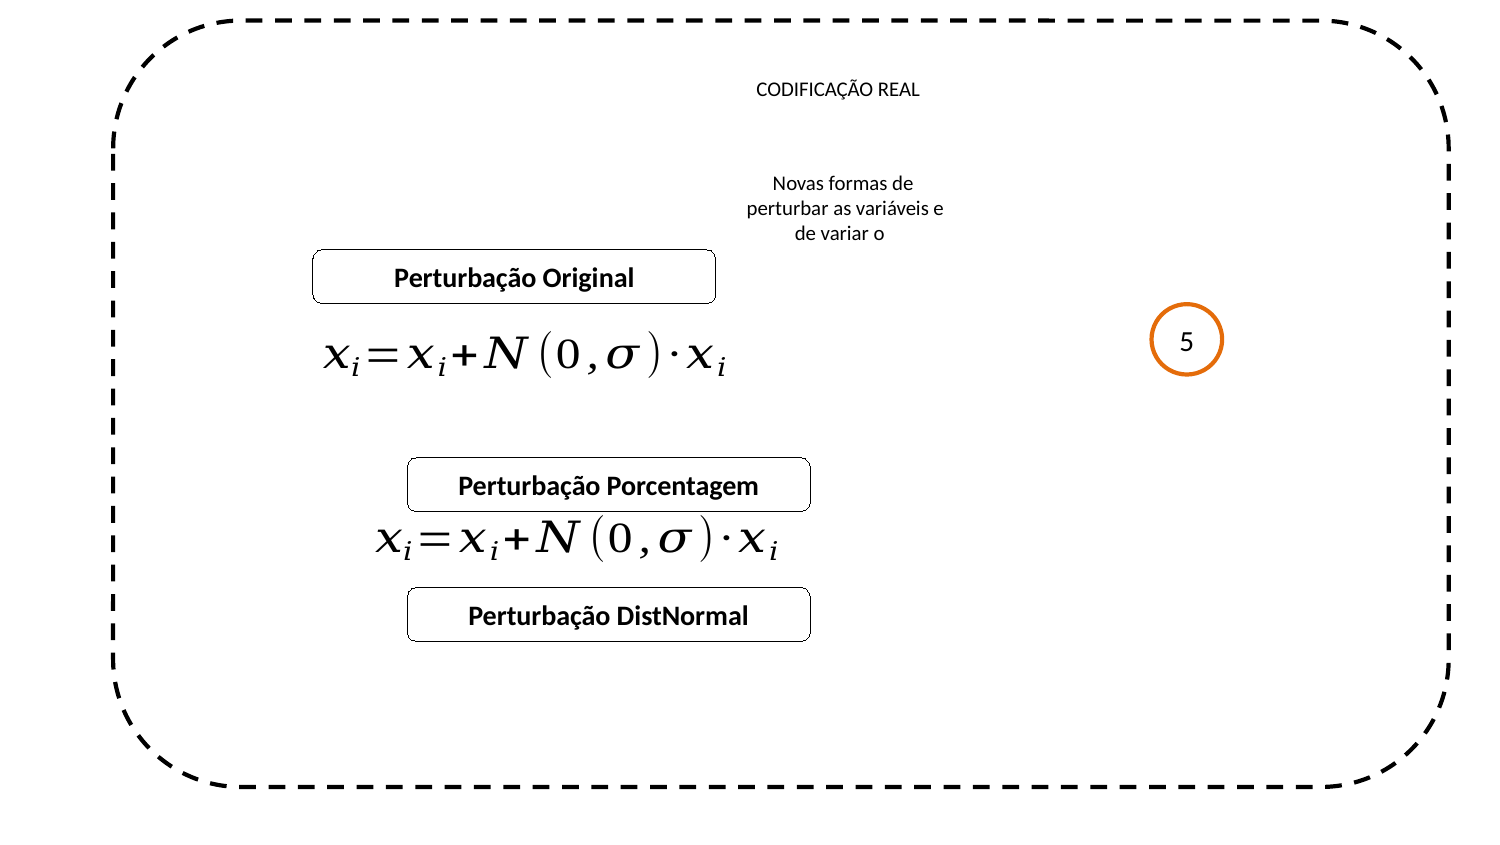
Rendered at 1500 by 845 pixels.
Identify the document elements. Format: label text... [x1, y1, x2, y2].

text_box Perturbação Porcentagem [407, 457, 811, 512]
text_box [110, 18, 1451, 790]
text_box Perturbação DistNormal [407, 587, 811, 642]
text_box 5 [1149, 302, 1225, 377]
